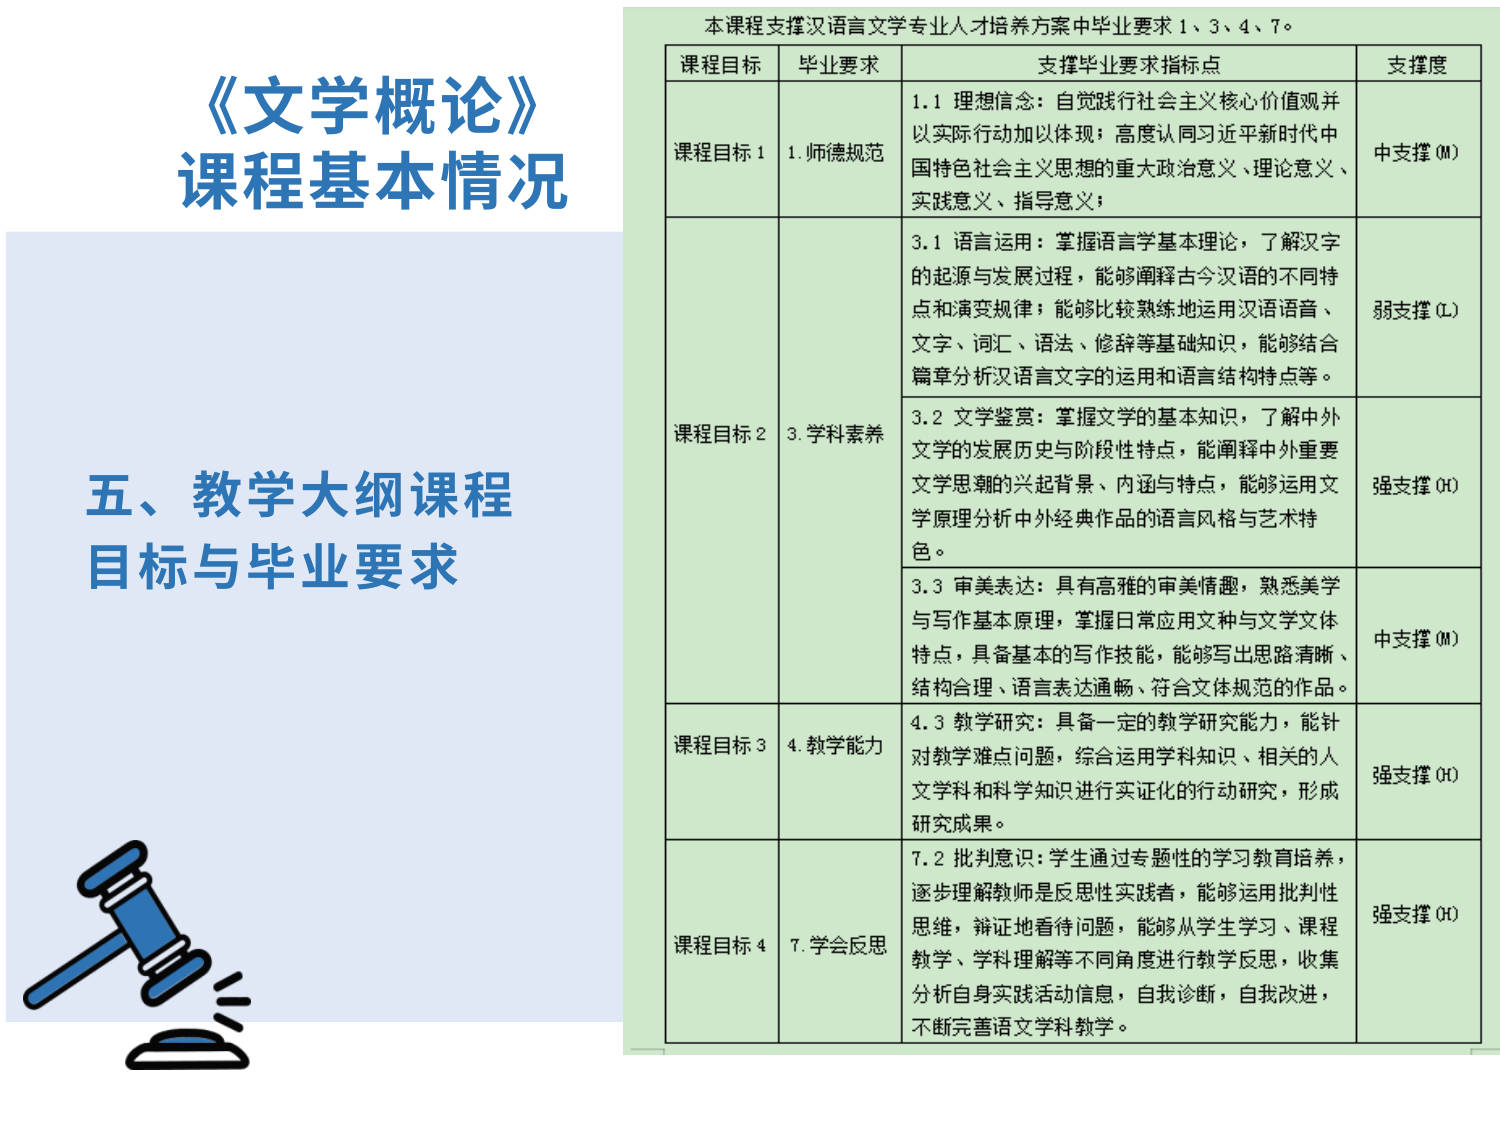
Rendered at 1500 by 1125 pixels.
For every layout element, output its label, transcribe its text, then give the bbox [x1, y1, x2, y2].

picture [23, 840, 251, 1070]
text_box 五、教学大纲课程目标与毕业要求 [76, 314, 528, 732]
text_box [5, 231, 623, 1023]
text_box 《文学概论》 课程基本情况 [119, 63, 623, 221]
picture [623, 7, 1500, 1055]
